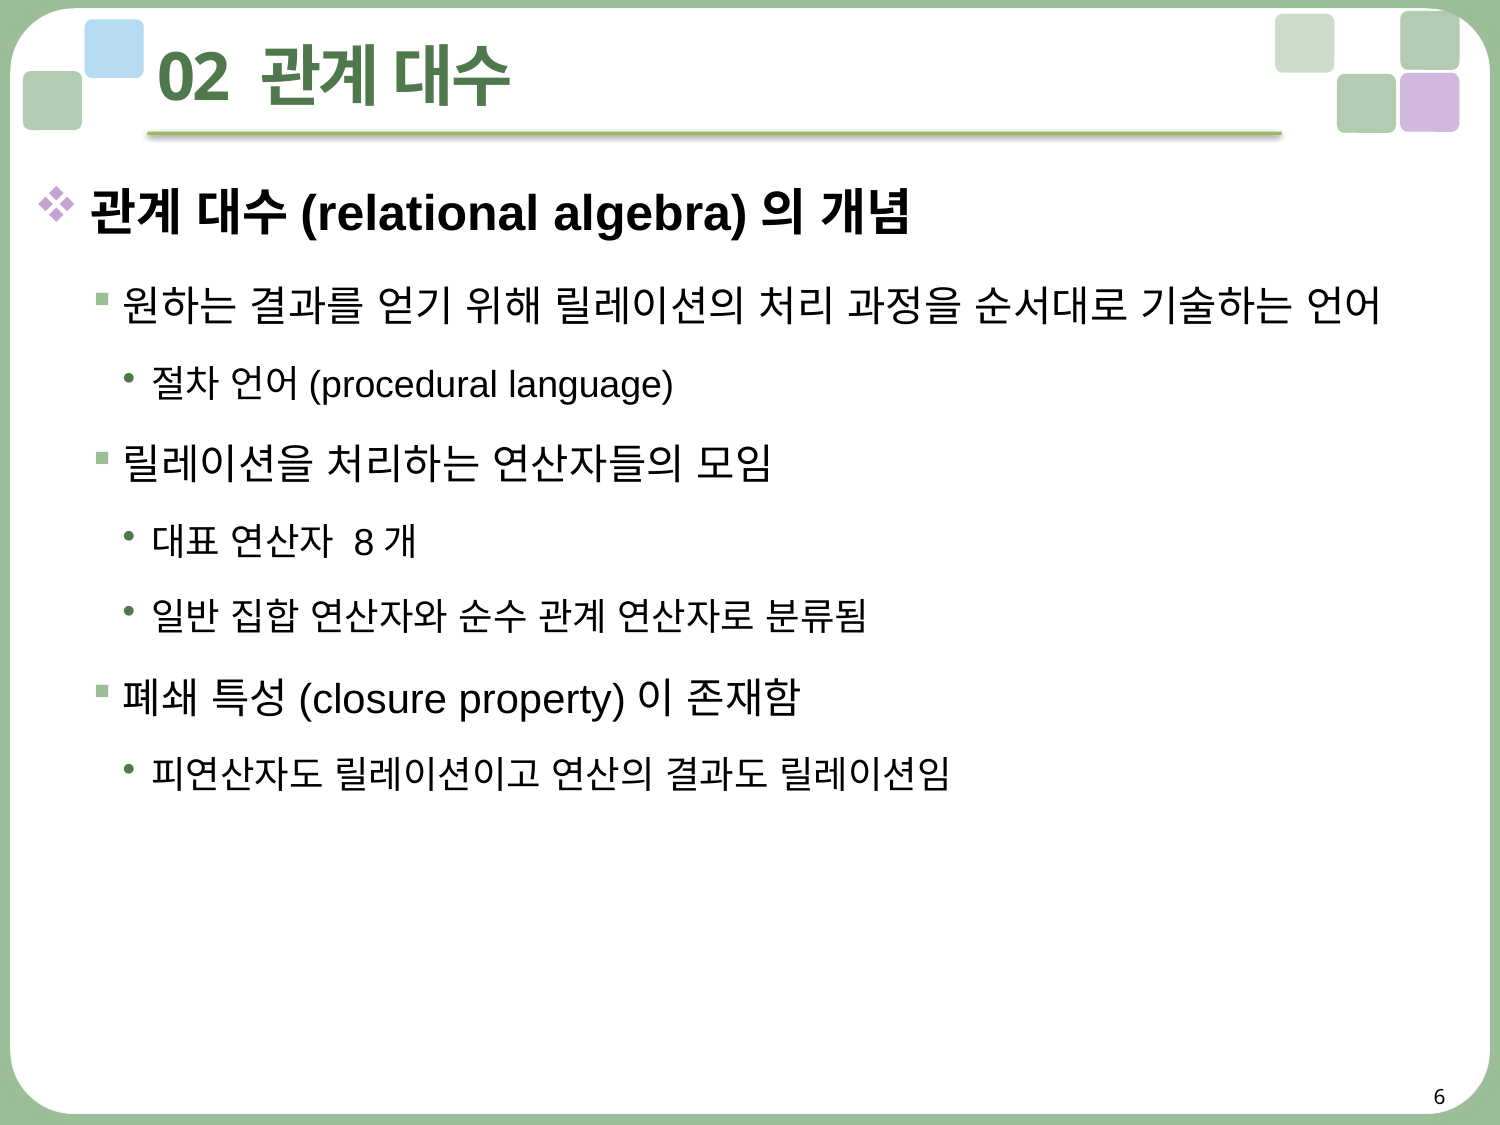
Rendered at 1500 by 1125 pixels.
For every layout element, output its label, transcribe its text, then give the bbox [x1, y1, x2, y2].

picture [0, 0, 1500, 1125]
list 관계 대수(relational algebra)의 개념 원하는 결과를 얻기 위해 릴레이션의 처리 과정을 순서대로 기술하는 언어 절차 언어(procedural language) 릴레이션을 처리하는 연산자들의 모임 대표 연산자 8개 일반 집합 연산자와 순수 관계 연산자로 분류됨 폐쇄 특성(closure property)이 존재함 피연산자도 릴레이션이고 연산의 결과도 릴레이션임 [19, 172, 1500, 1083]
title 02 관계 대수 [142, 25, 1459, 123]
